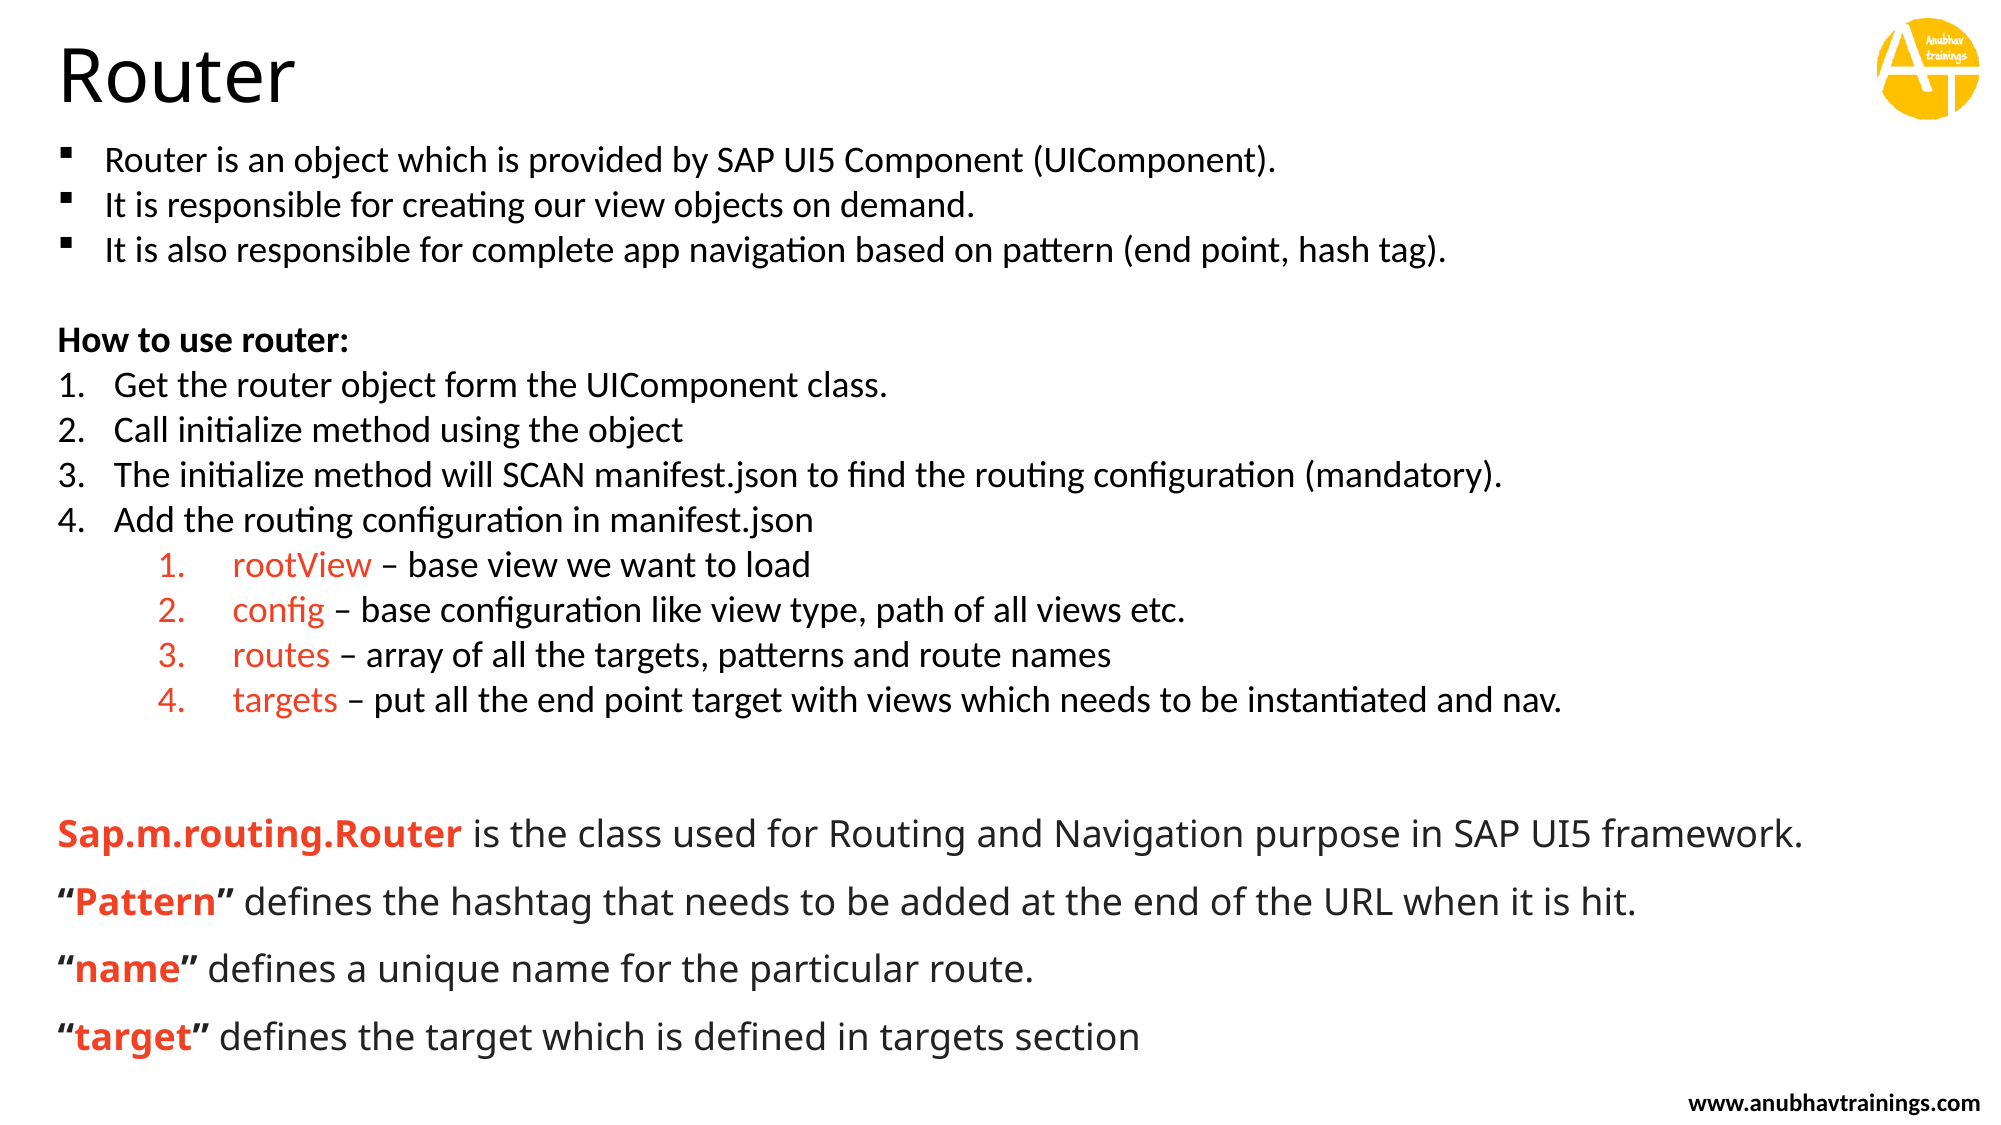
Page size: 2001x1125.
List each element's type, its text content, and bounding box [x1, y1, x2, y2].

footer www.anubhavtrainings.com [1669, 1089, 2000, 1114]
picture [1866, 11, 1985, 128]
text_box Router is an object which is provided by SAP UI5 Component (UIComponent). It is responsible for creating our view objects on demand. It is also responsible for complete app navigation based on pattern (end point, hash tag). How to use router: Get the router object form the UIComponent class. Call initialize method using the object The initialize method will SCAN manifest.json to find the routing configuration (mandatory). Add the routing configuration in manifest.json rootView – base view we want to load config – base configuration like view type, path of all views etc. routes – array of all the targets, patterns and route names targets – put all the end point target with views which needs to be instantiated and nav. Sap.m.routing.Router is the class used for Routing and Navigation purpose in SAP UI5 framework. “Pattern” defines the hashtag that needs to be added at the end of the URL when it is hit. “name” defines a unique name for the particular route. “target” defines the target which is defined in targets section [42, 127, 1843, 1066]
text_box Router [42, 30, 1866, 128]
